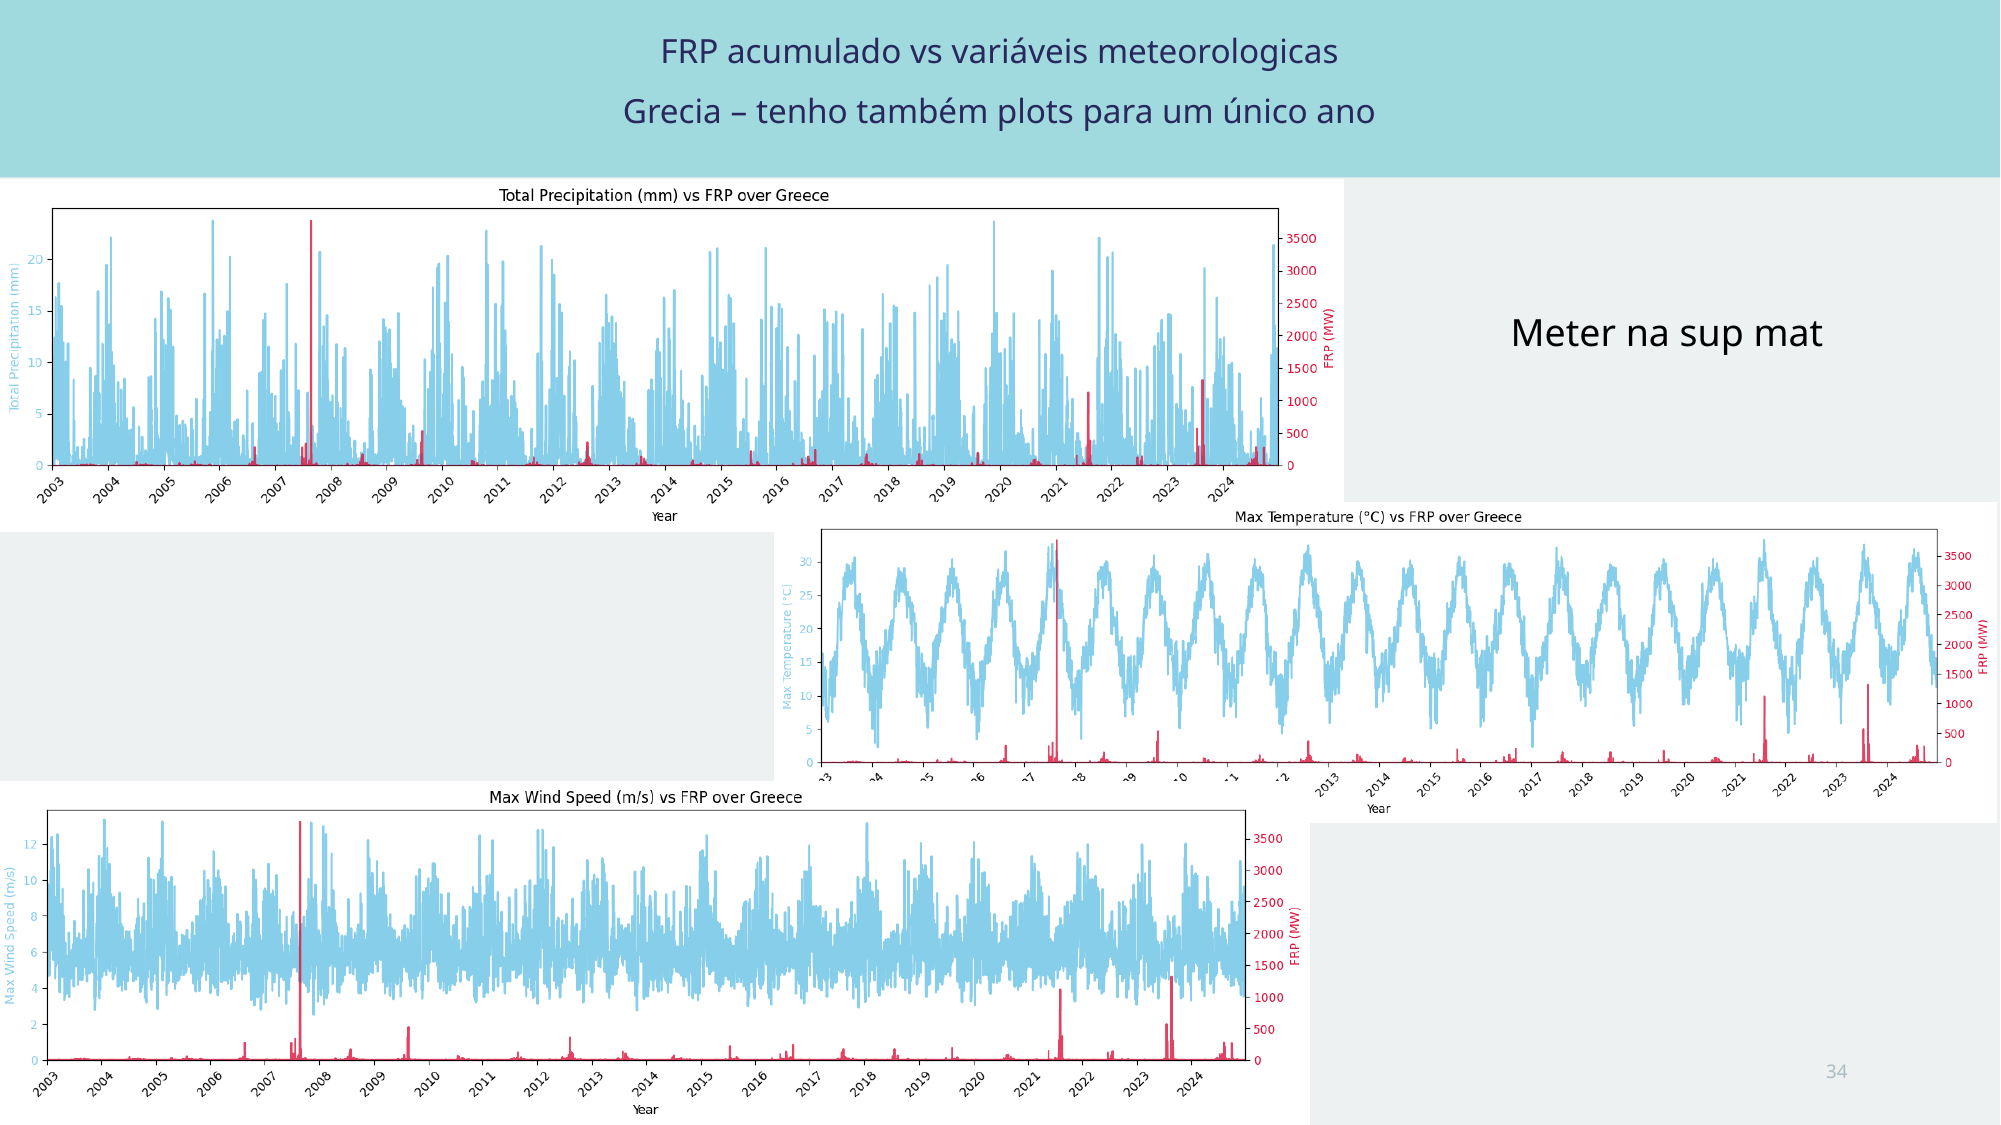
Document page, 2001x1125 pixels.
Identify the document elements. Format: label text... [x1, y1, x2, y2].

slide_number 34 [1412, 1042, 1863, 1103]
text_box Meter na sup mat [1495, 301, 1845, 361]
picture [0, 179, 1997, 1125]
list FRP acumulado vs variáveis meteorologicas Grecia – tenho também plots para um único ano [0, 22, 2000, 154]
